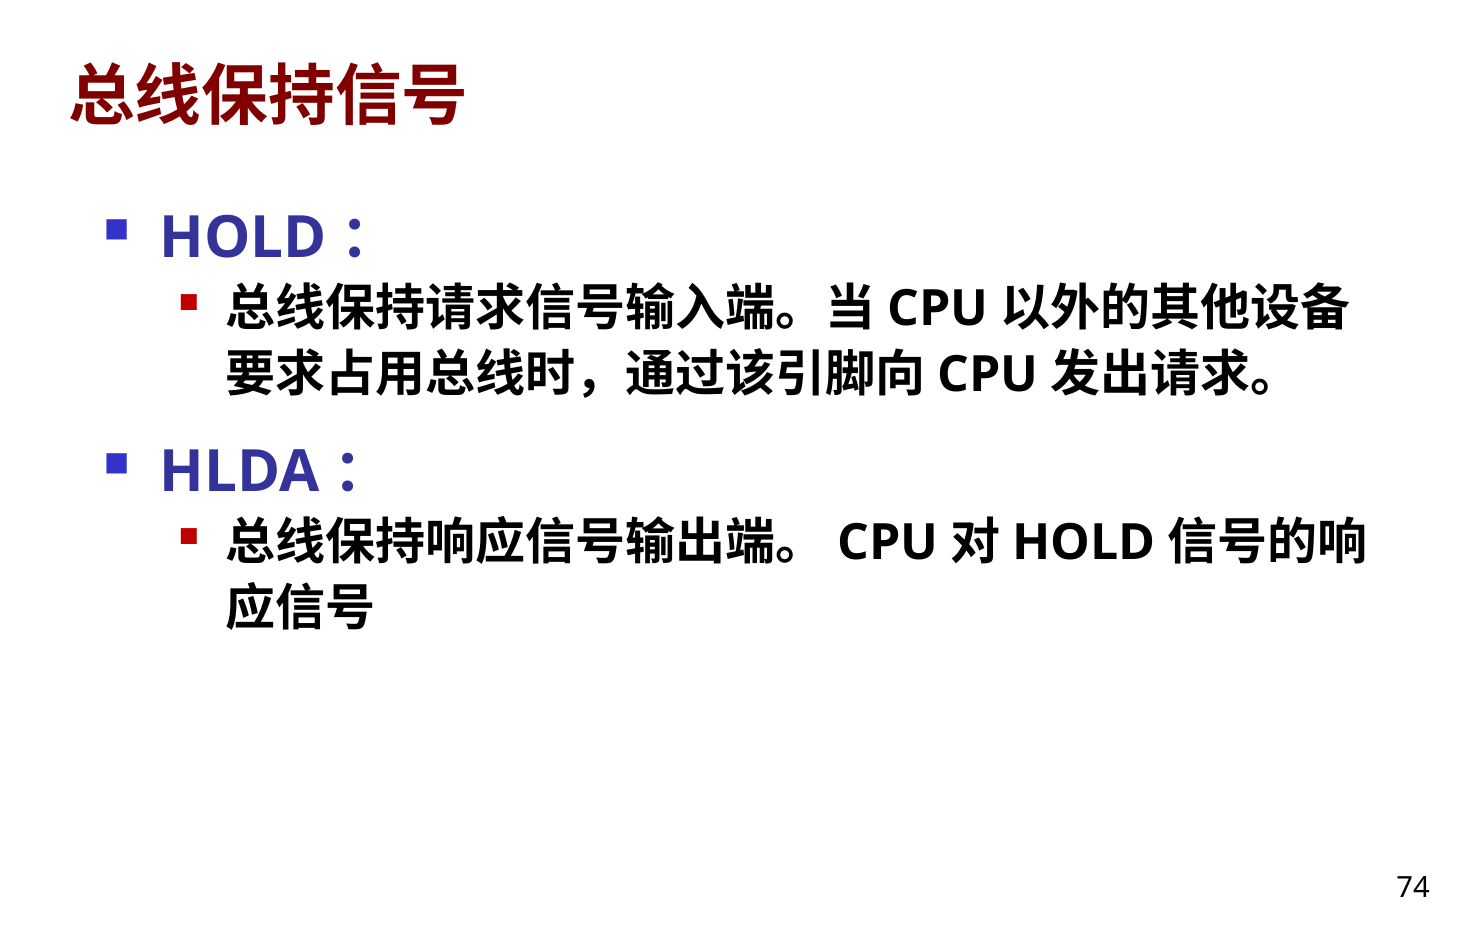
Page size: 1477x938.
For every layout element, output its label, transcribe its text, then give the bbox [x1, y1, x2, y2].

list HOLD： 总线保持请求信号输入端。当CPU以外的其他设备要求占用总线时，通过该引脚向CPU发出请求。 HLDA： 总线保持响应信号输出端。CPU对HOLD信号的响应信号 [88, 185, 1400, 748]
title 总线保持信号 [53, 31, 1312, 141]
slide_number 74 [1352, 853, 1446, 917]
